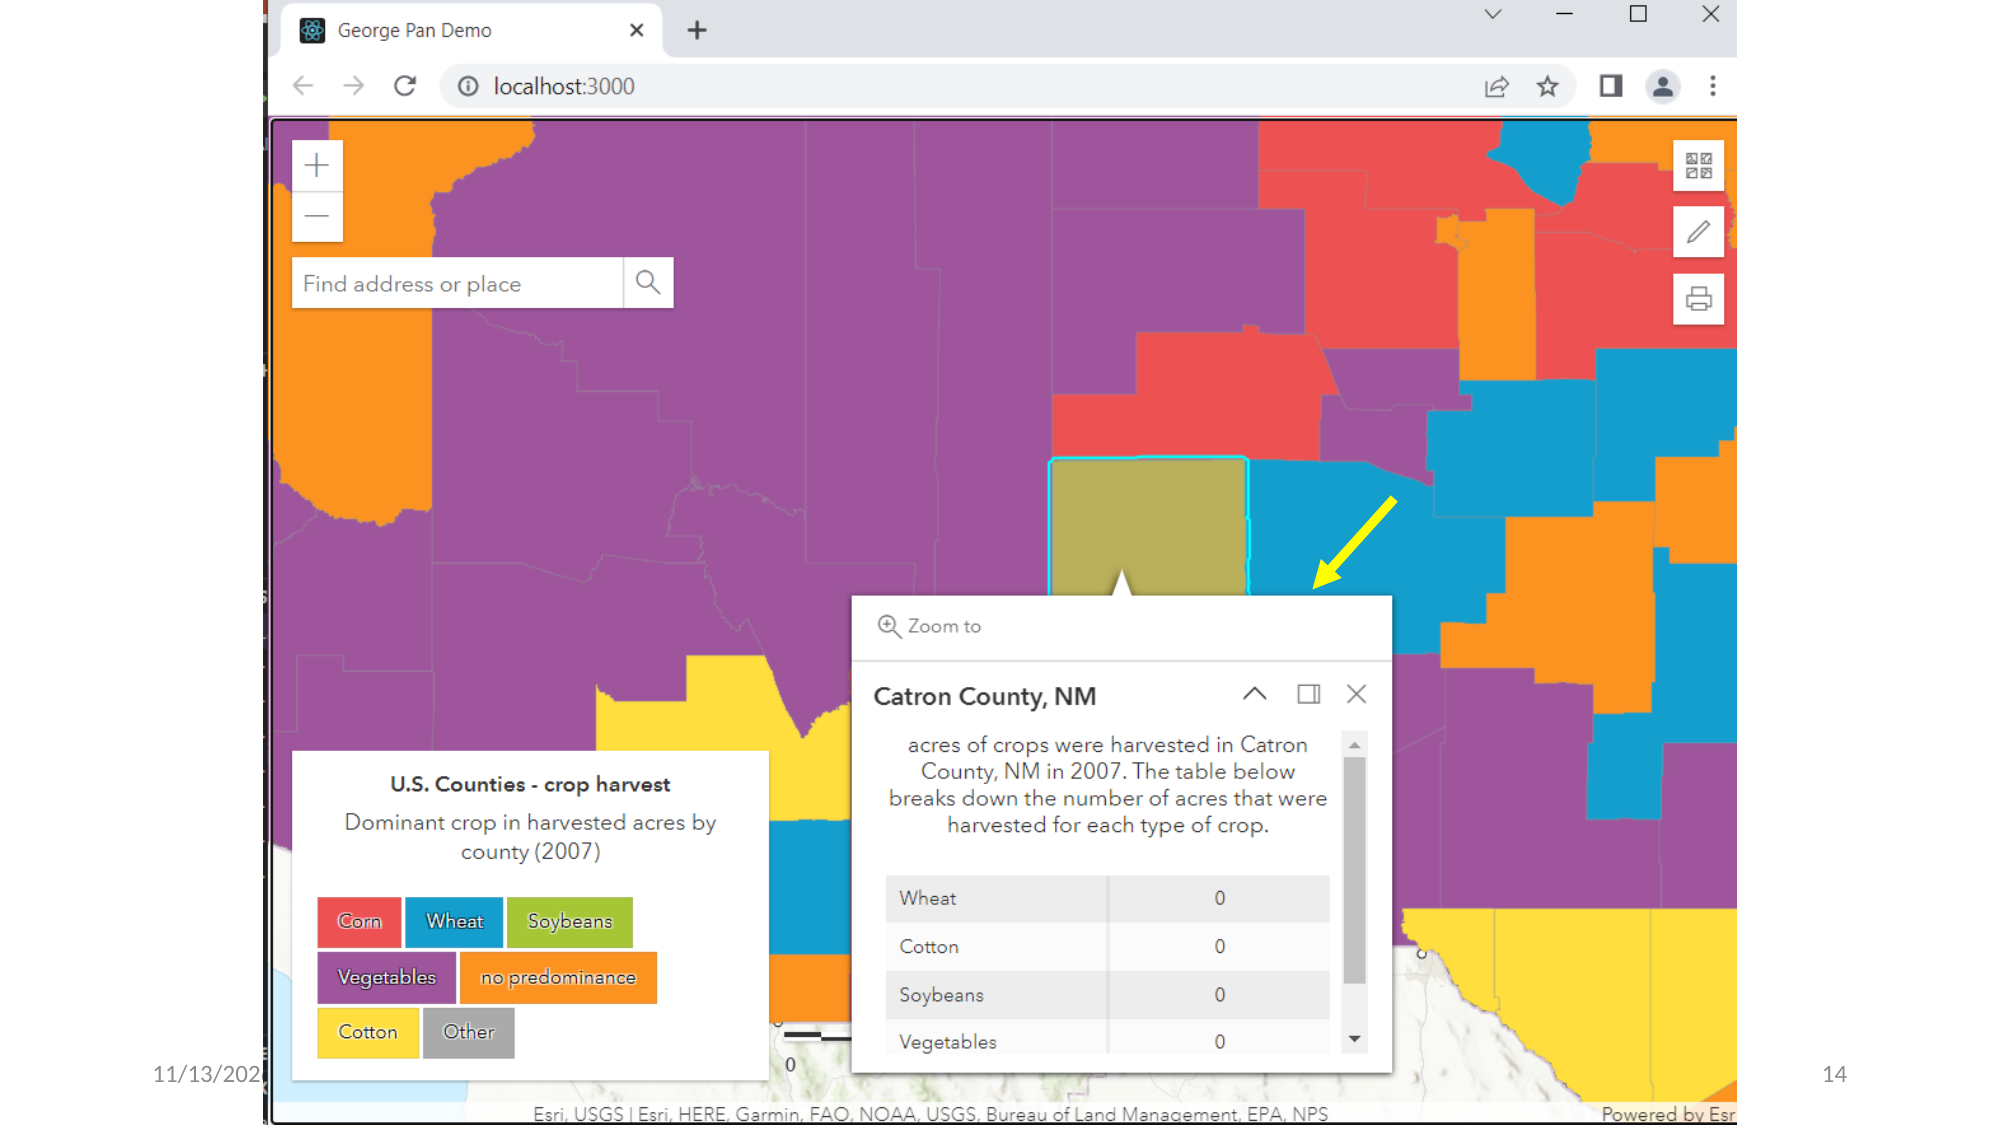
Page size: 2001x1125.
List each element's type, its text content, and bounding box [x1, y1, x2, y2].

picture [263, 0, 1737, 1125]
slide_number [137, 1042, 263, 1103]
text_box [1312, 498, 1395, 590]
slide_number 14 [1737, 1042, 1863, 1103]
